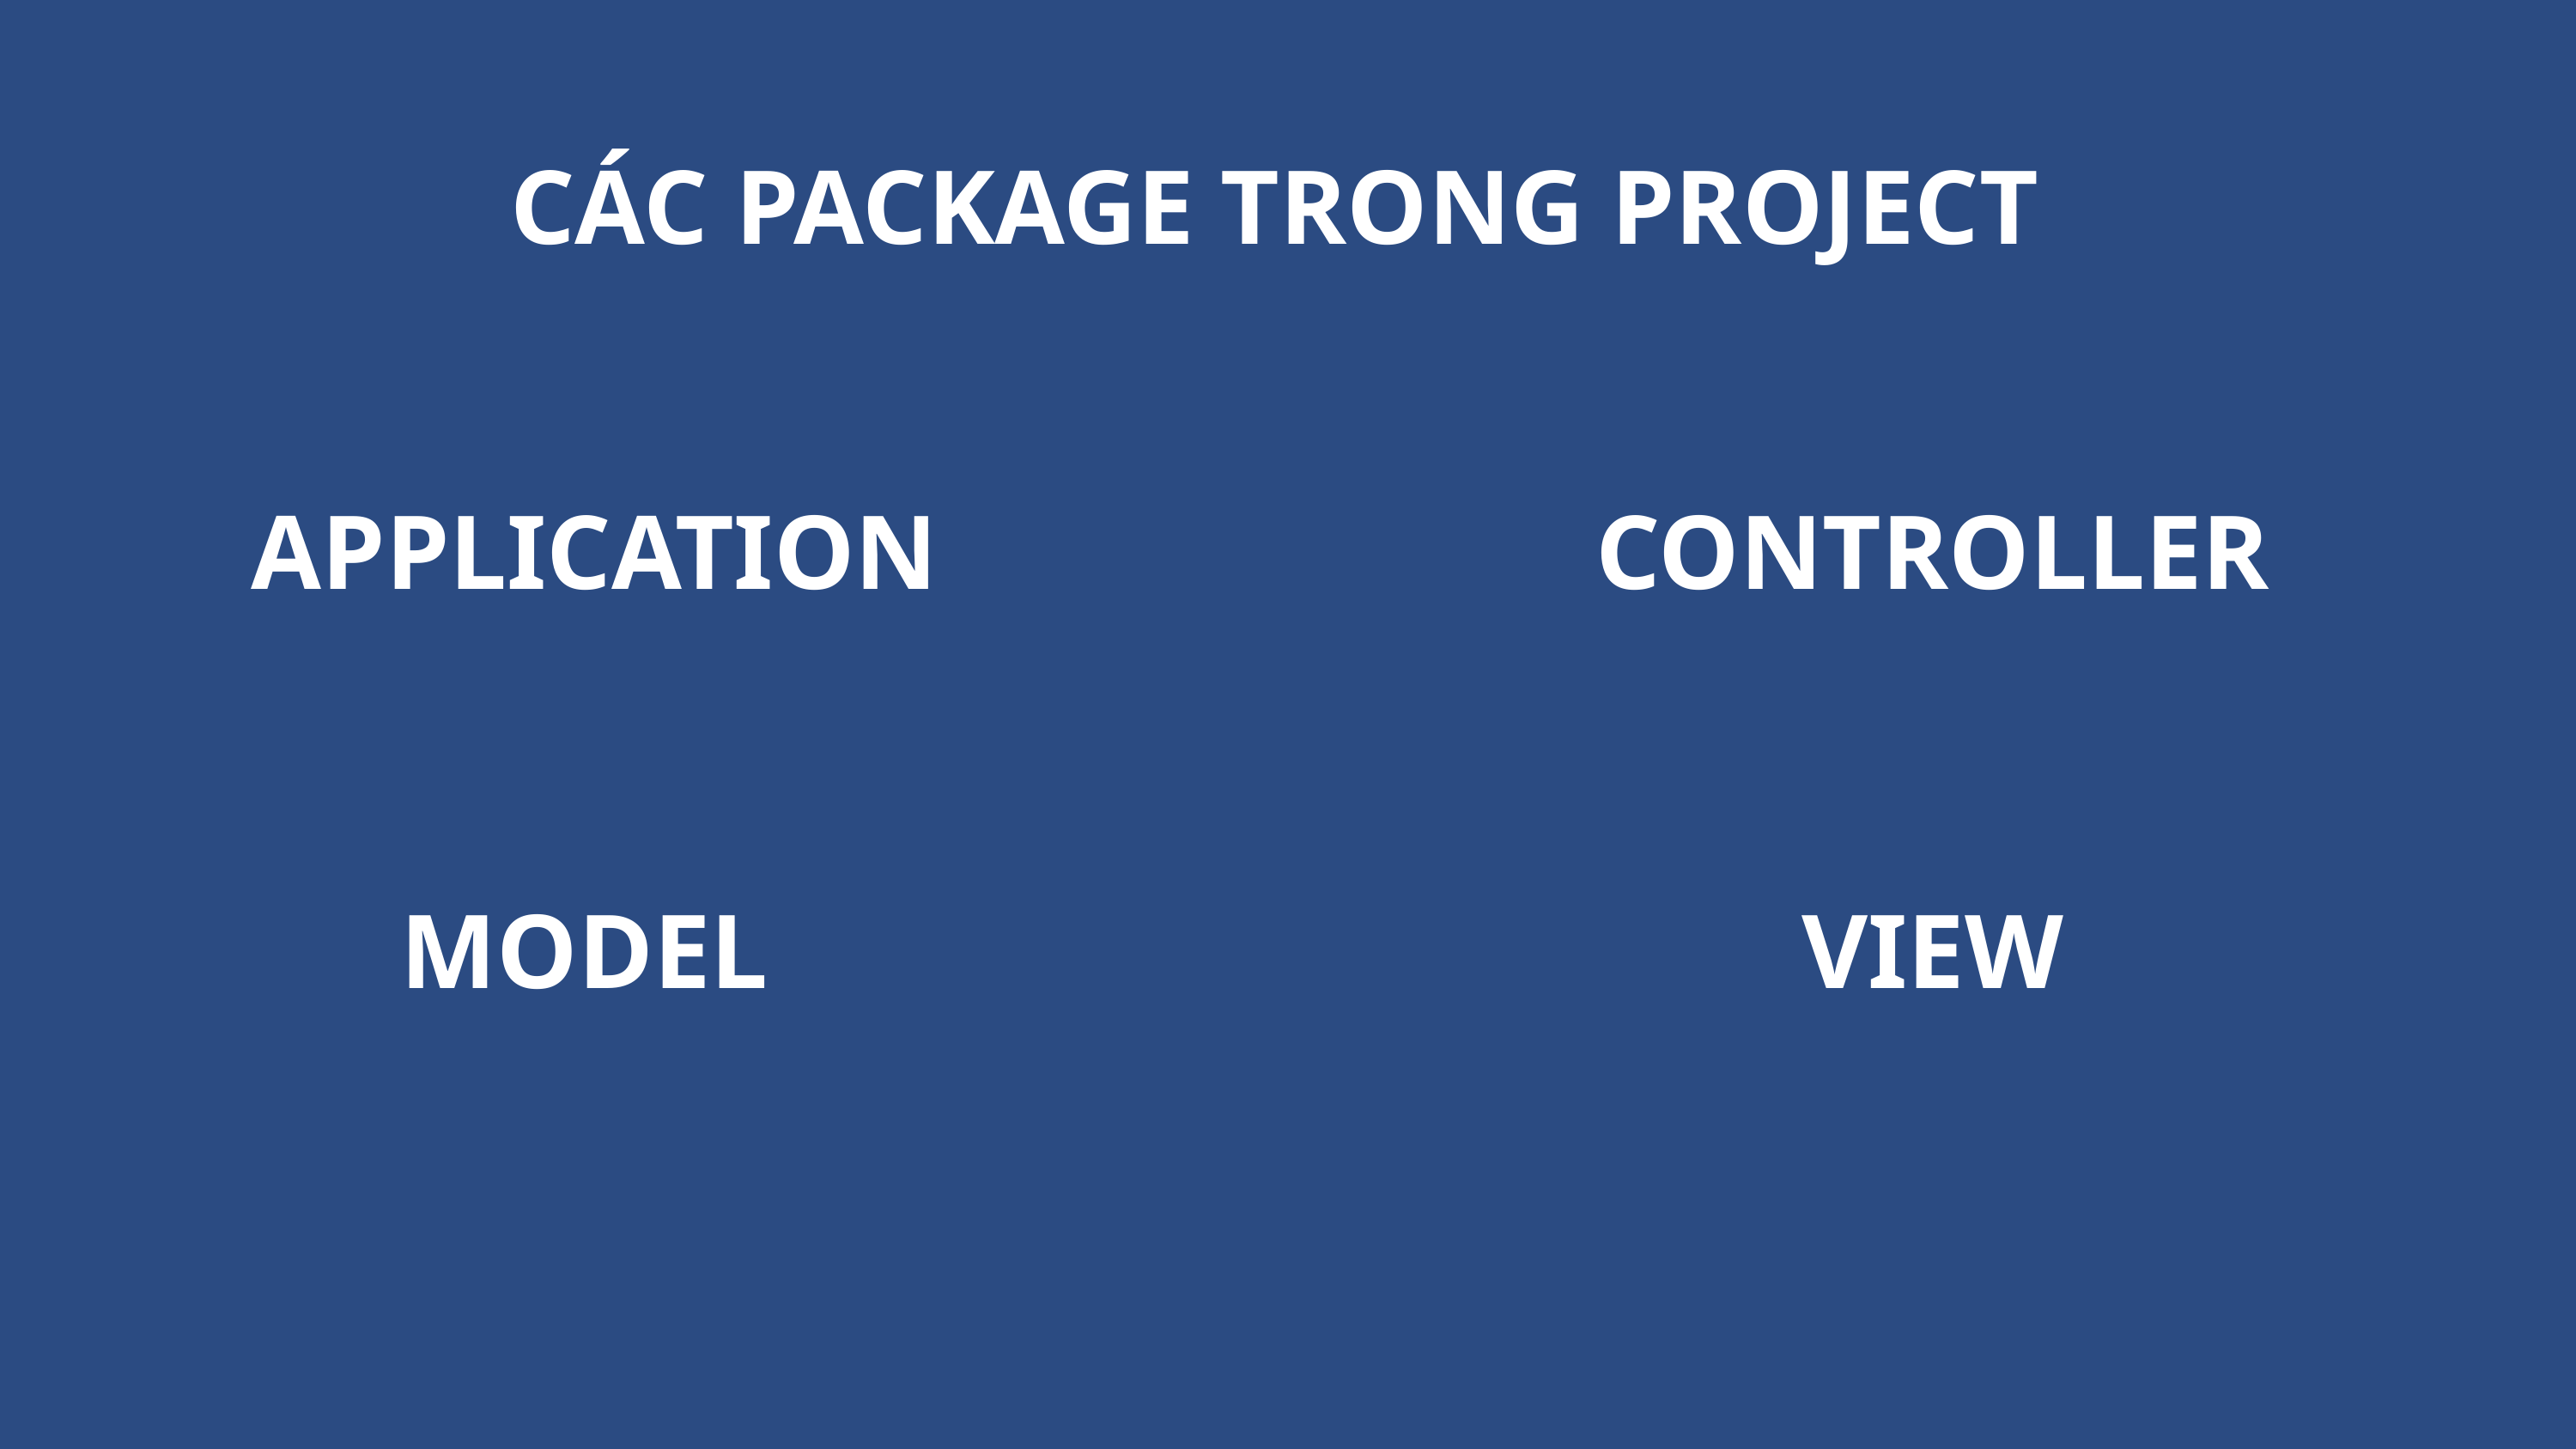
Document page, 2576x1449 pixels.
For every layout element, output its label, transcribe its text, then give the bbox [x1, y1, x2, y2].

text_box CONTROLLER [1567, 494, 2298, 609]
text_box APPLICATION [240, 494, 950, 609]
text_box CÁC PACKAGE TRONG PROJECT [446, 149, 2130, 264]
text_box MODEL [219, 894, 950, 1009]
text_box VIEW [1792, 894, 2074, 1009]
